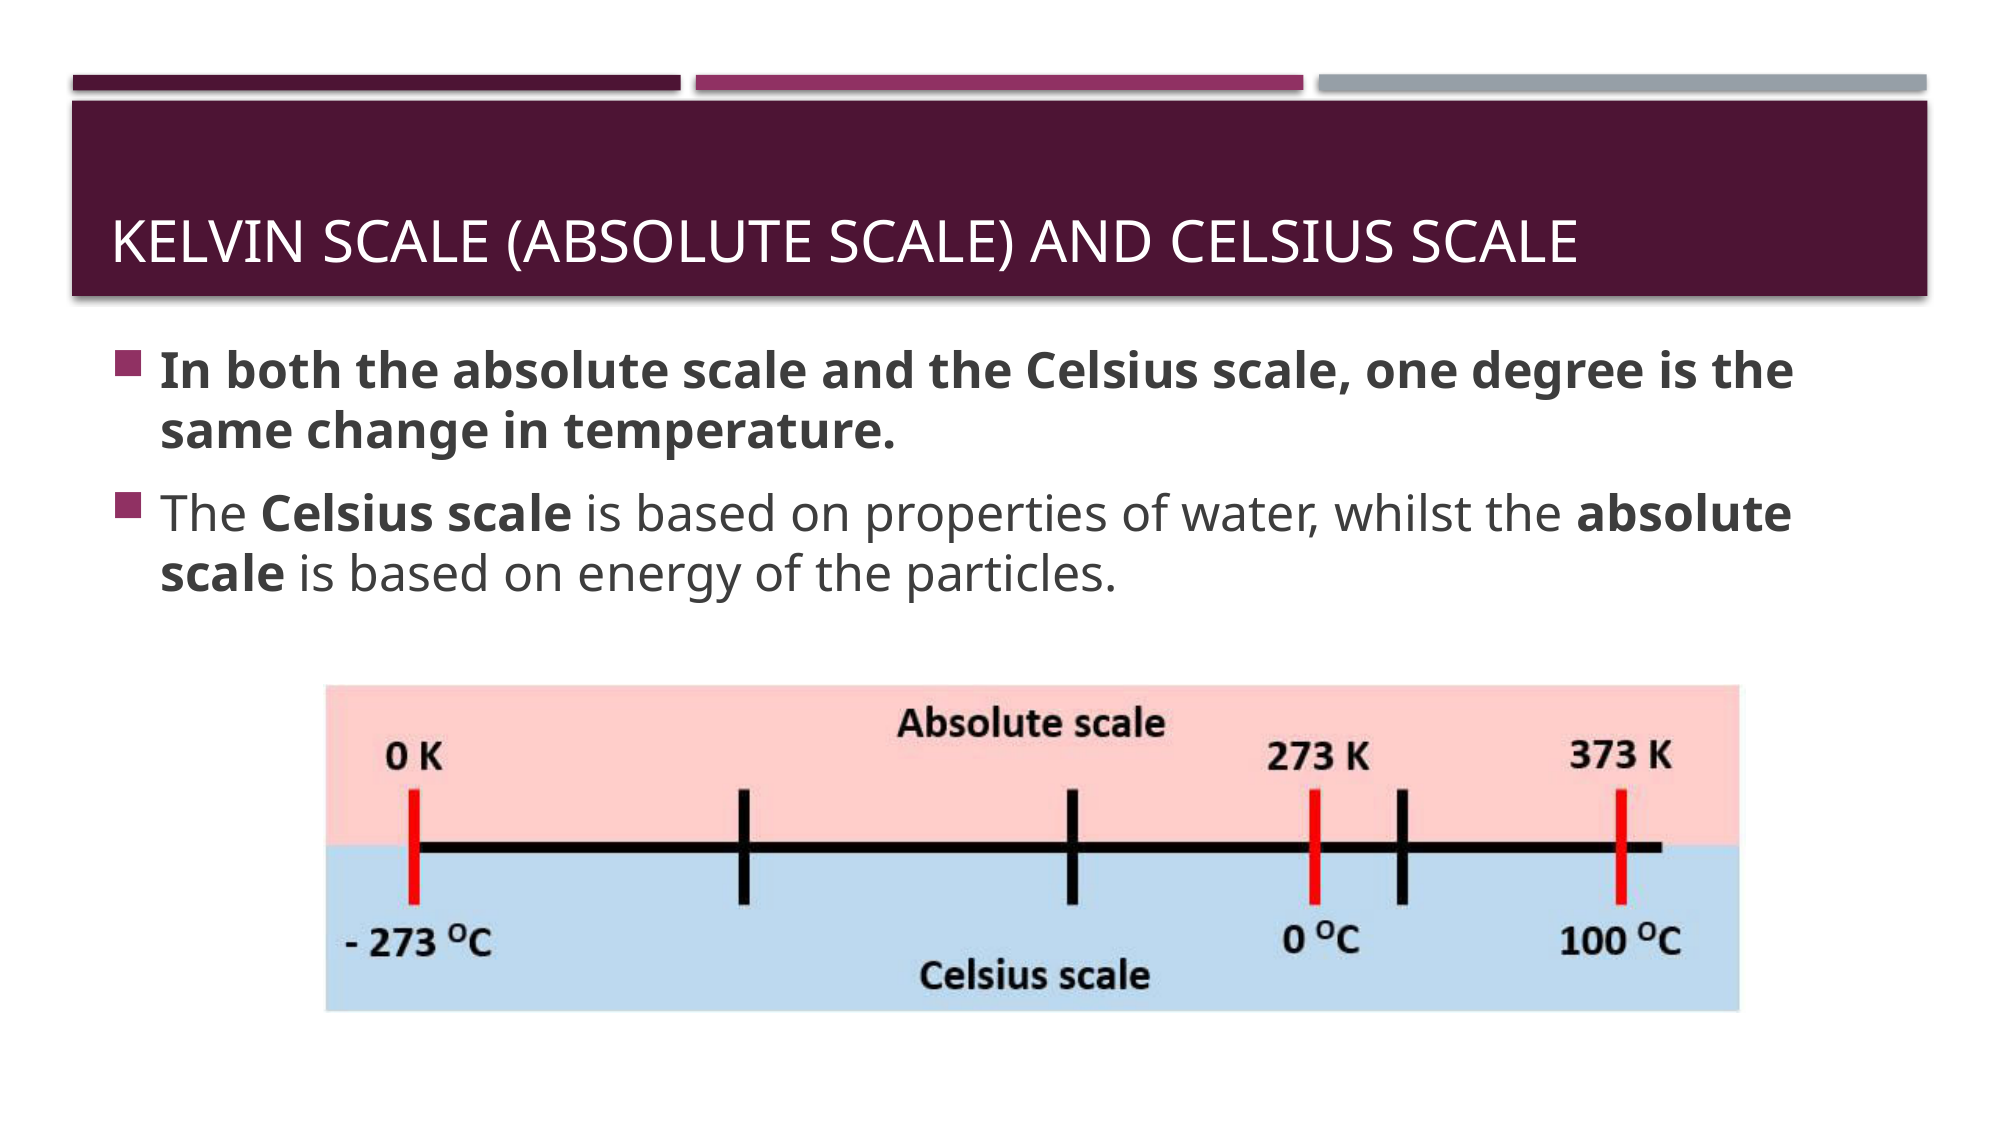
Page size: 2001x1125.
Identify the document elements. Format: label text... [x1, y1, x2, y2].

list In both the absolute scale and the Celsius scale, one degree is the same change in temperature. The Celsius scale is based on properties of water, whilst the absolute scale is based on energy of the particles. [95, 244, 1905, 849]
title Kelvin scale (absolute scale) and Celsius scale [95, 115, 1905, 244]
picture [322, 683, 1746, 1013]
